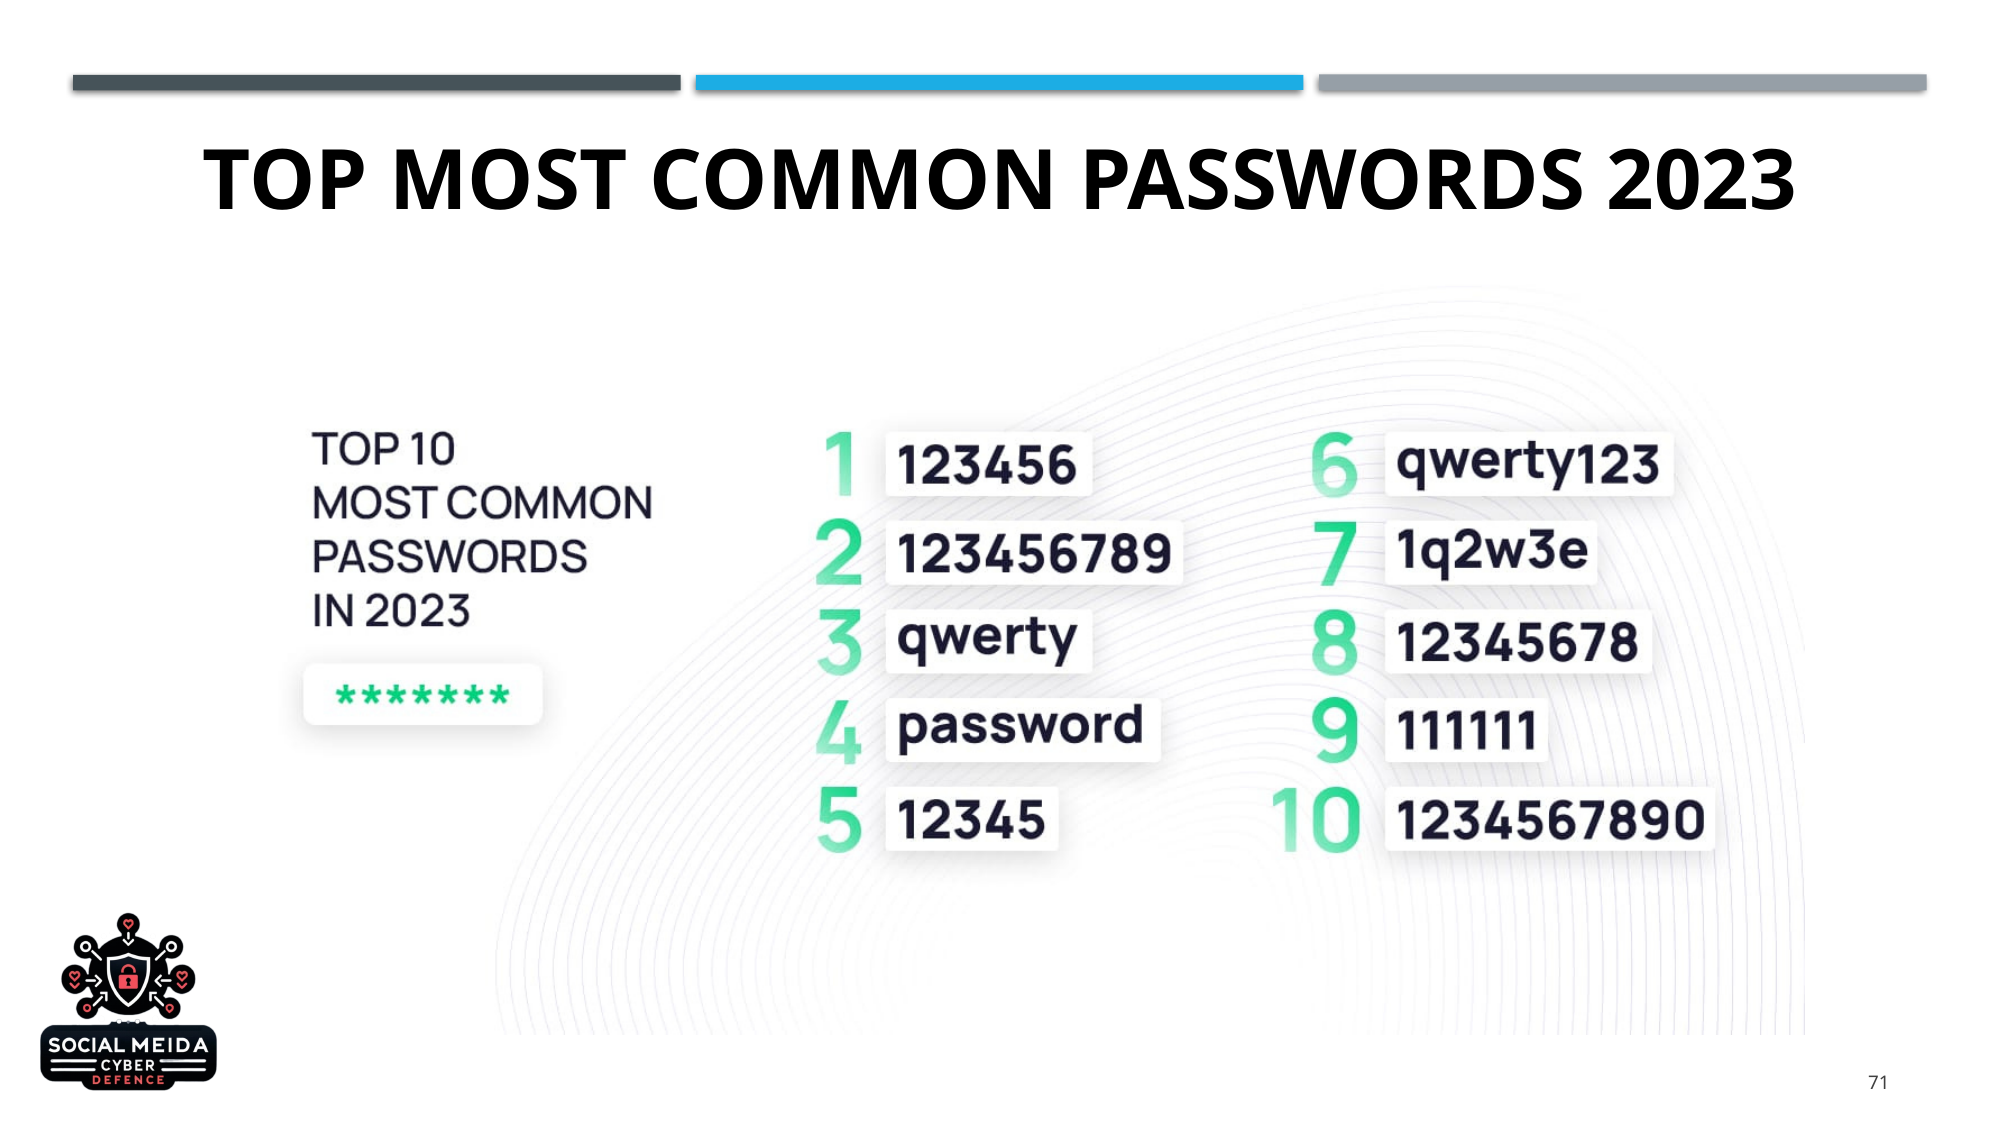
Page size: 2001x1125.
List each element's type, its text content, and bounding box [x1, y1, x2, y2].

slide_number 71 [1732, 1053, 1905, 1114]
title top most common passwords 2023 [95, 115, 1905, 234]
picture [35, 908, 221, 1098]
picture [234, 249, 1806, 1036]
